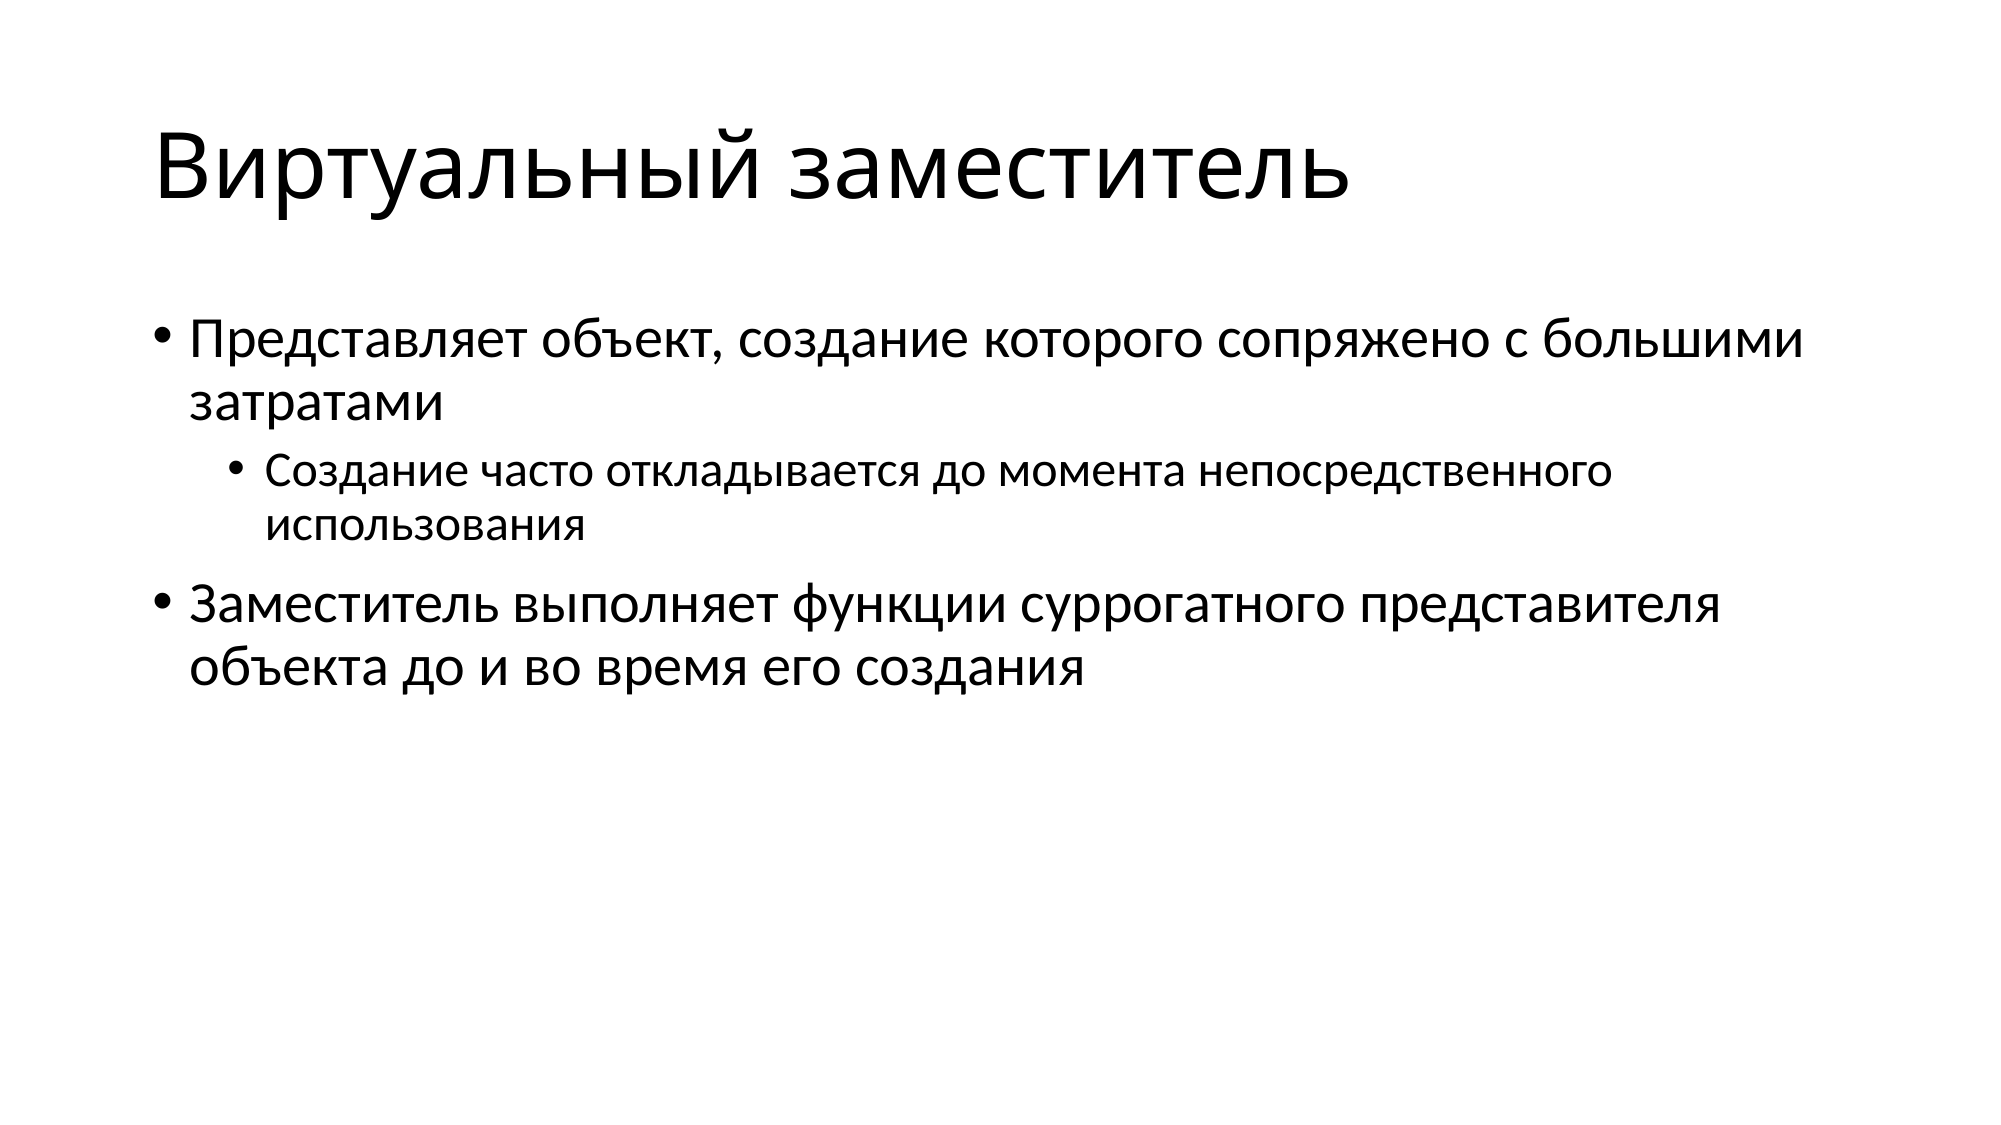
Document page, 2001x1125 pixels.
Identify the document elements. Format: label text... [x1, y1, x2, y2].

list Представляет объект, создание которого сопряжено с большими затратами Создание часто откладывается до момента непосредственного использования Заместитель выполняет функции суррогатного представителя объекта до и во время его создания [137, 299, 1863, 1014]
title Виртуальный заместитель [137, 59, 1863, 278]
